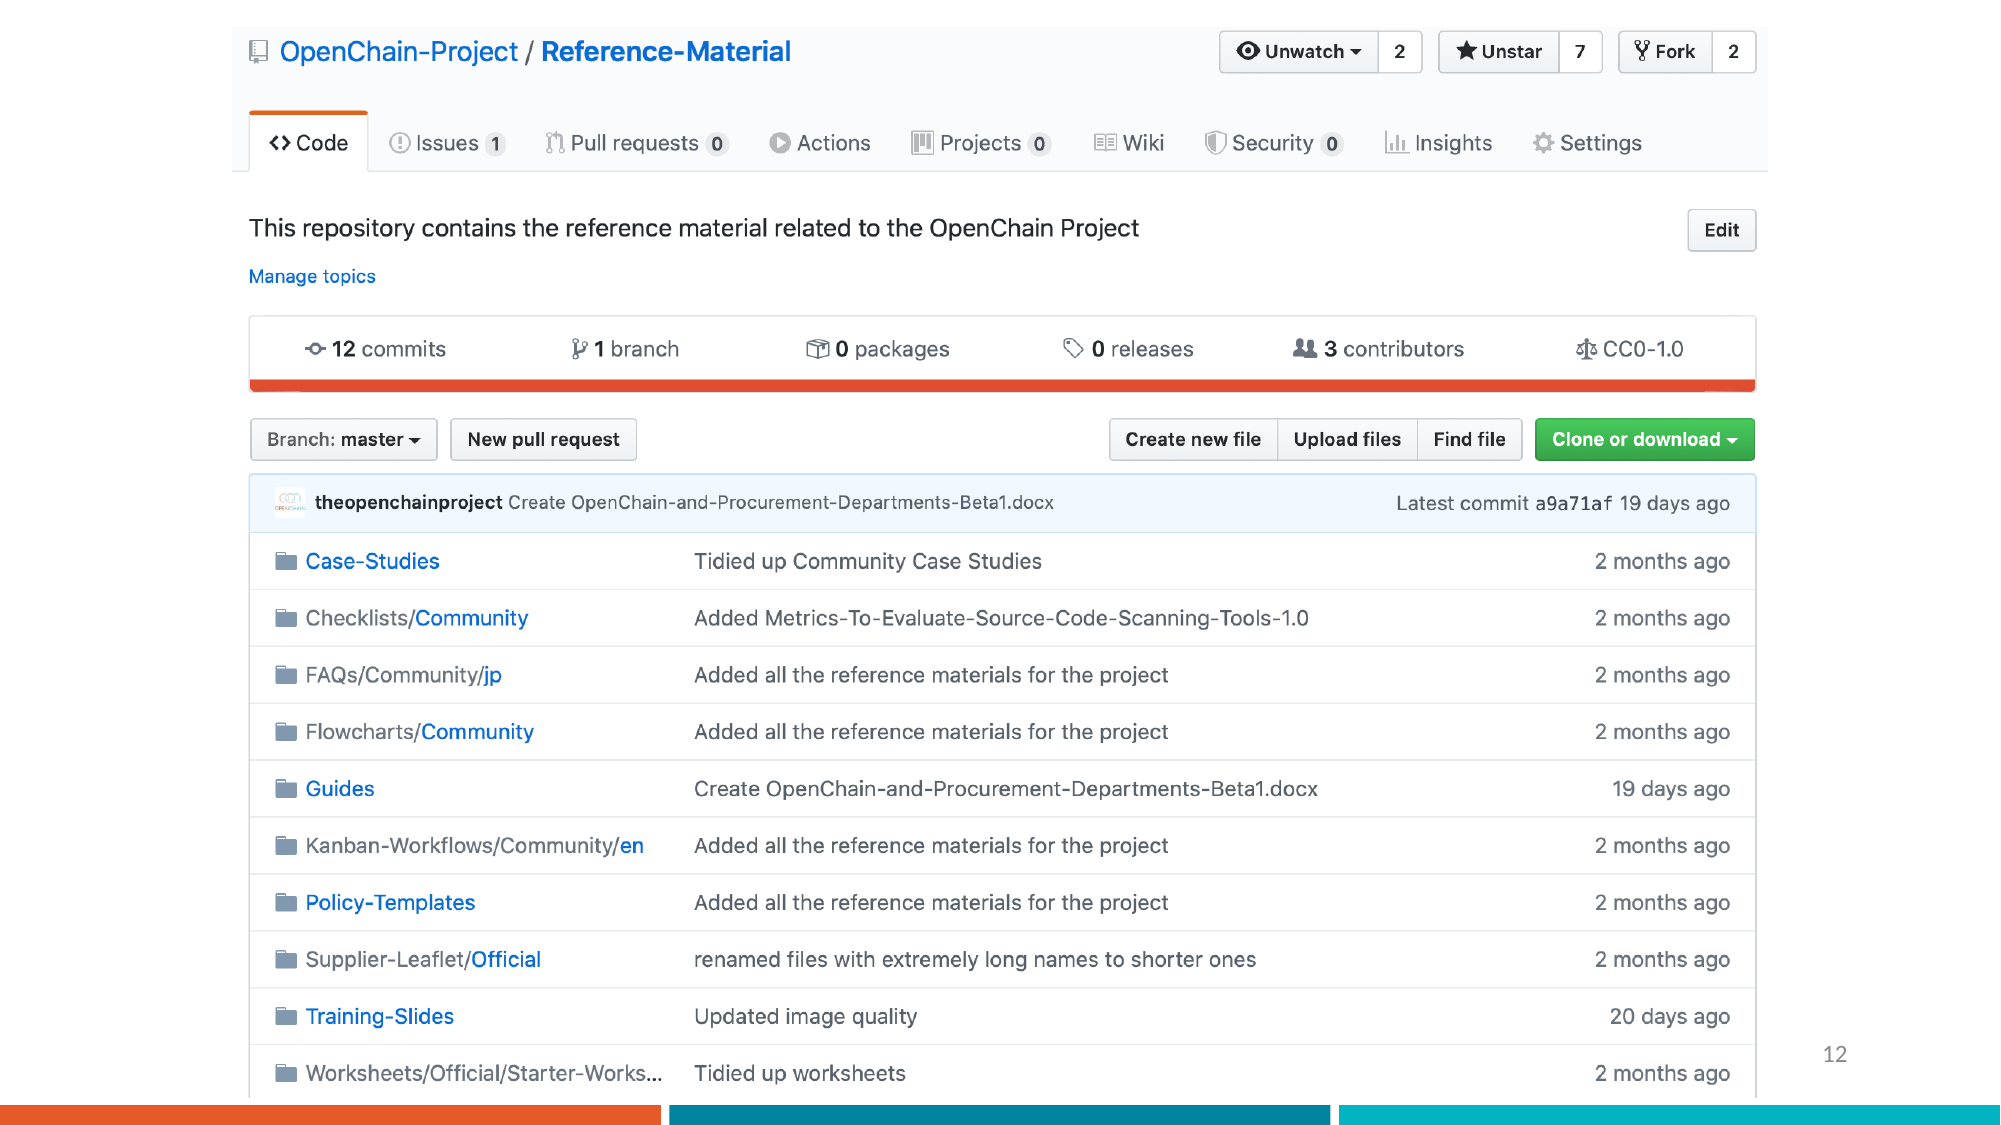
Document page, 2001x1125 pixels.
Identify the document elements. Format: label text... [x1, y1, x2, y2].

picture [232, 27, 1768, 1098]
slide_number 12 [1771, 1022, 1863, 1083]
